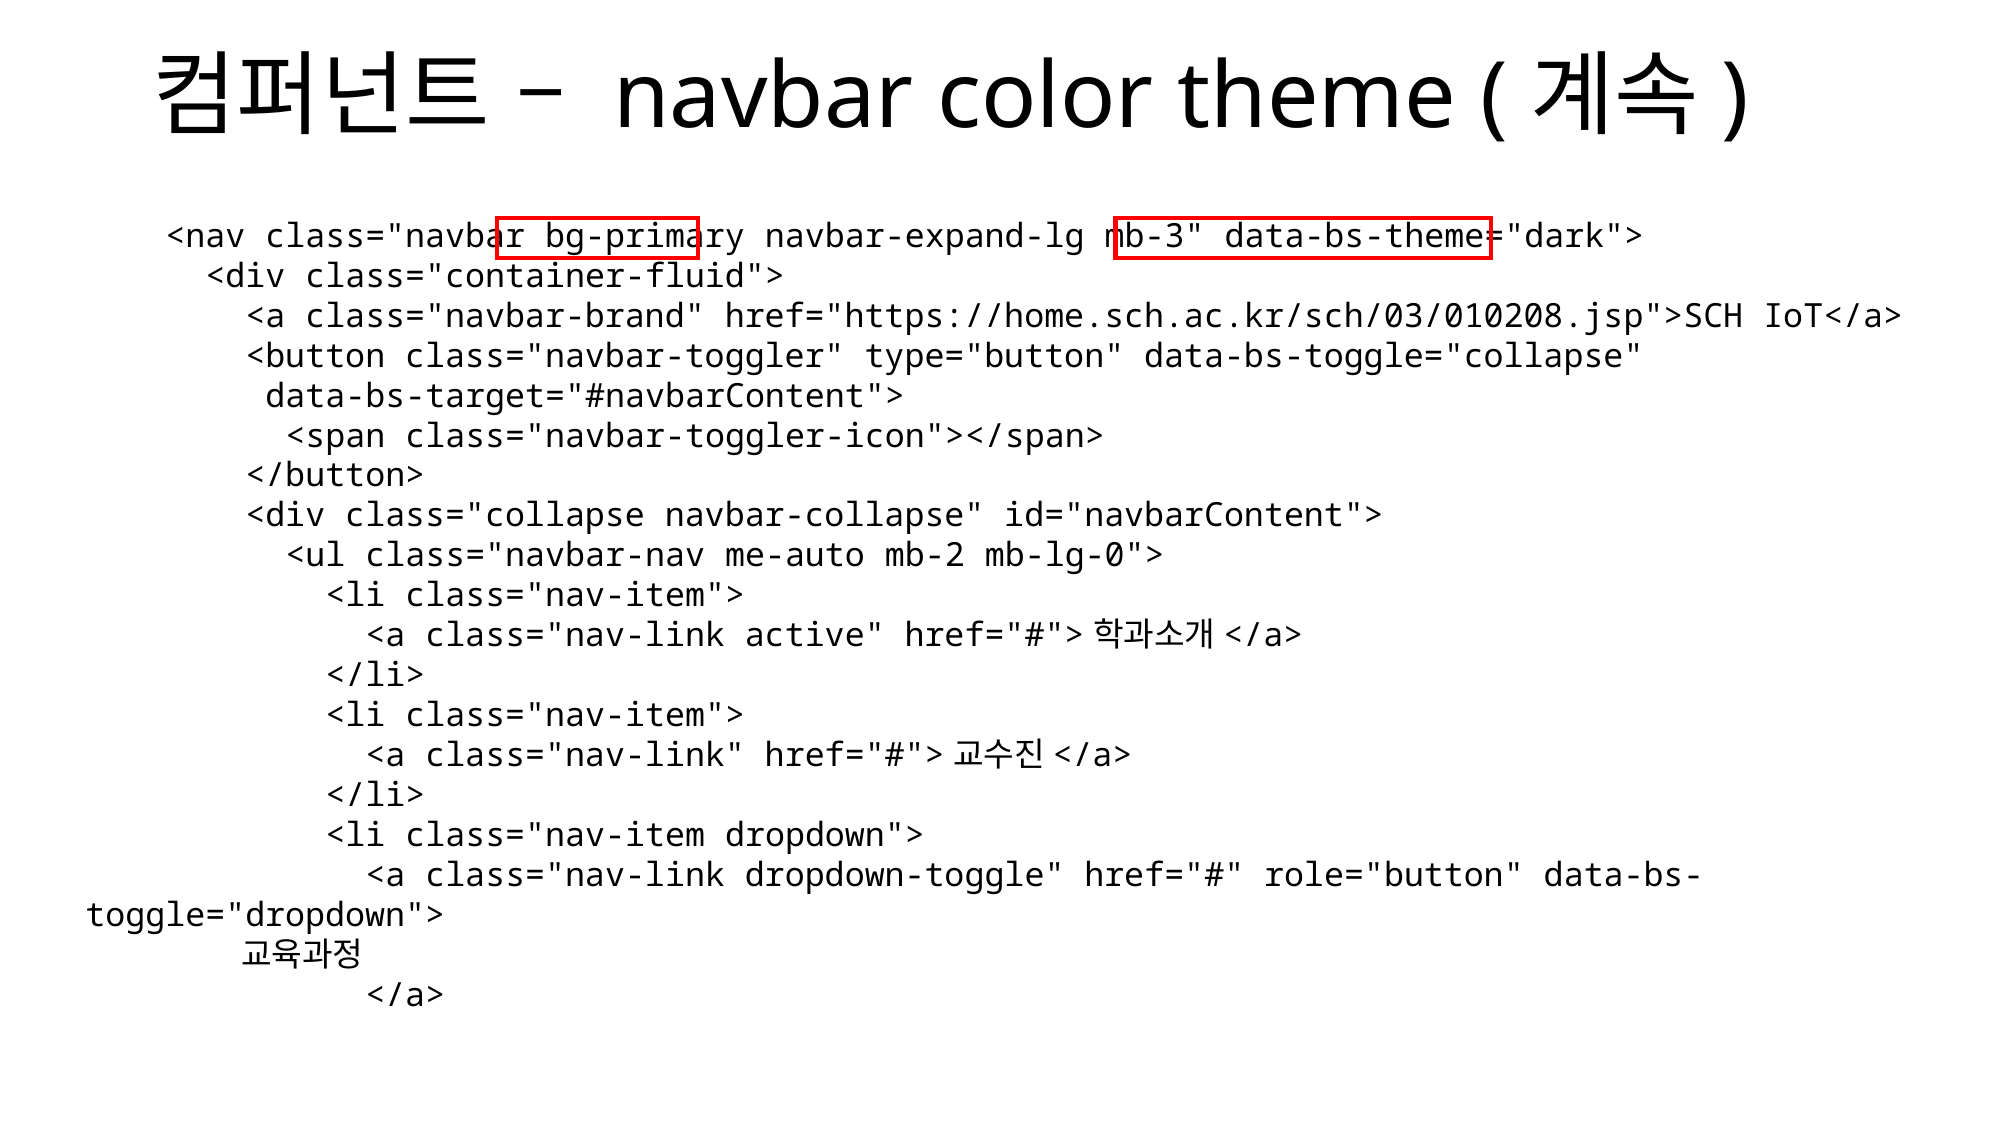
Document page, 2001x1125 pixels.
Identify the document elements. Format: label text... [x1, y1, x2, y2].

text_box <nav class="navbar bg-primary navbar-expand-lg mb-3" data-bs-theme="dark"> <div class="container-fluid"> <a class="navbar-brand" href="https://home.sch.ac.kr/sch/03/010208.jsp">SCH IoT</a> <button class="navbar-toggler" type="button" data-bs-toggle="collapse" data-bs-target="#navbarContent"> <span class="navbar-toggler-icon"></span> </button> <div class="collapse navbar-collapse" id="navbarContent"> <ul class="navbar-nav me-auto mb-2 mb-lg-0"> <li class="nav-item"> <a class="nav-link active" href="#">학과소개</a> </li> <li class="nav-item"> <a class="nav-link" href="#">교수진</a> </li> <li class="nav-item dropdown"> <a class="nav-link dropdown-toggle" href="#" role="button" data-bs-toggle="dropdown"> 교육과정 </a> [70, 206, 1959, 1060]
title 컴퍼넌트 – navbar color theme (계속) [137, 39, 1863, 157]
text_box [496, 217, 699, 259]
text_box [1115, 217, 1492, 259]
